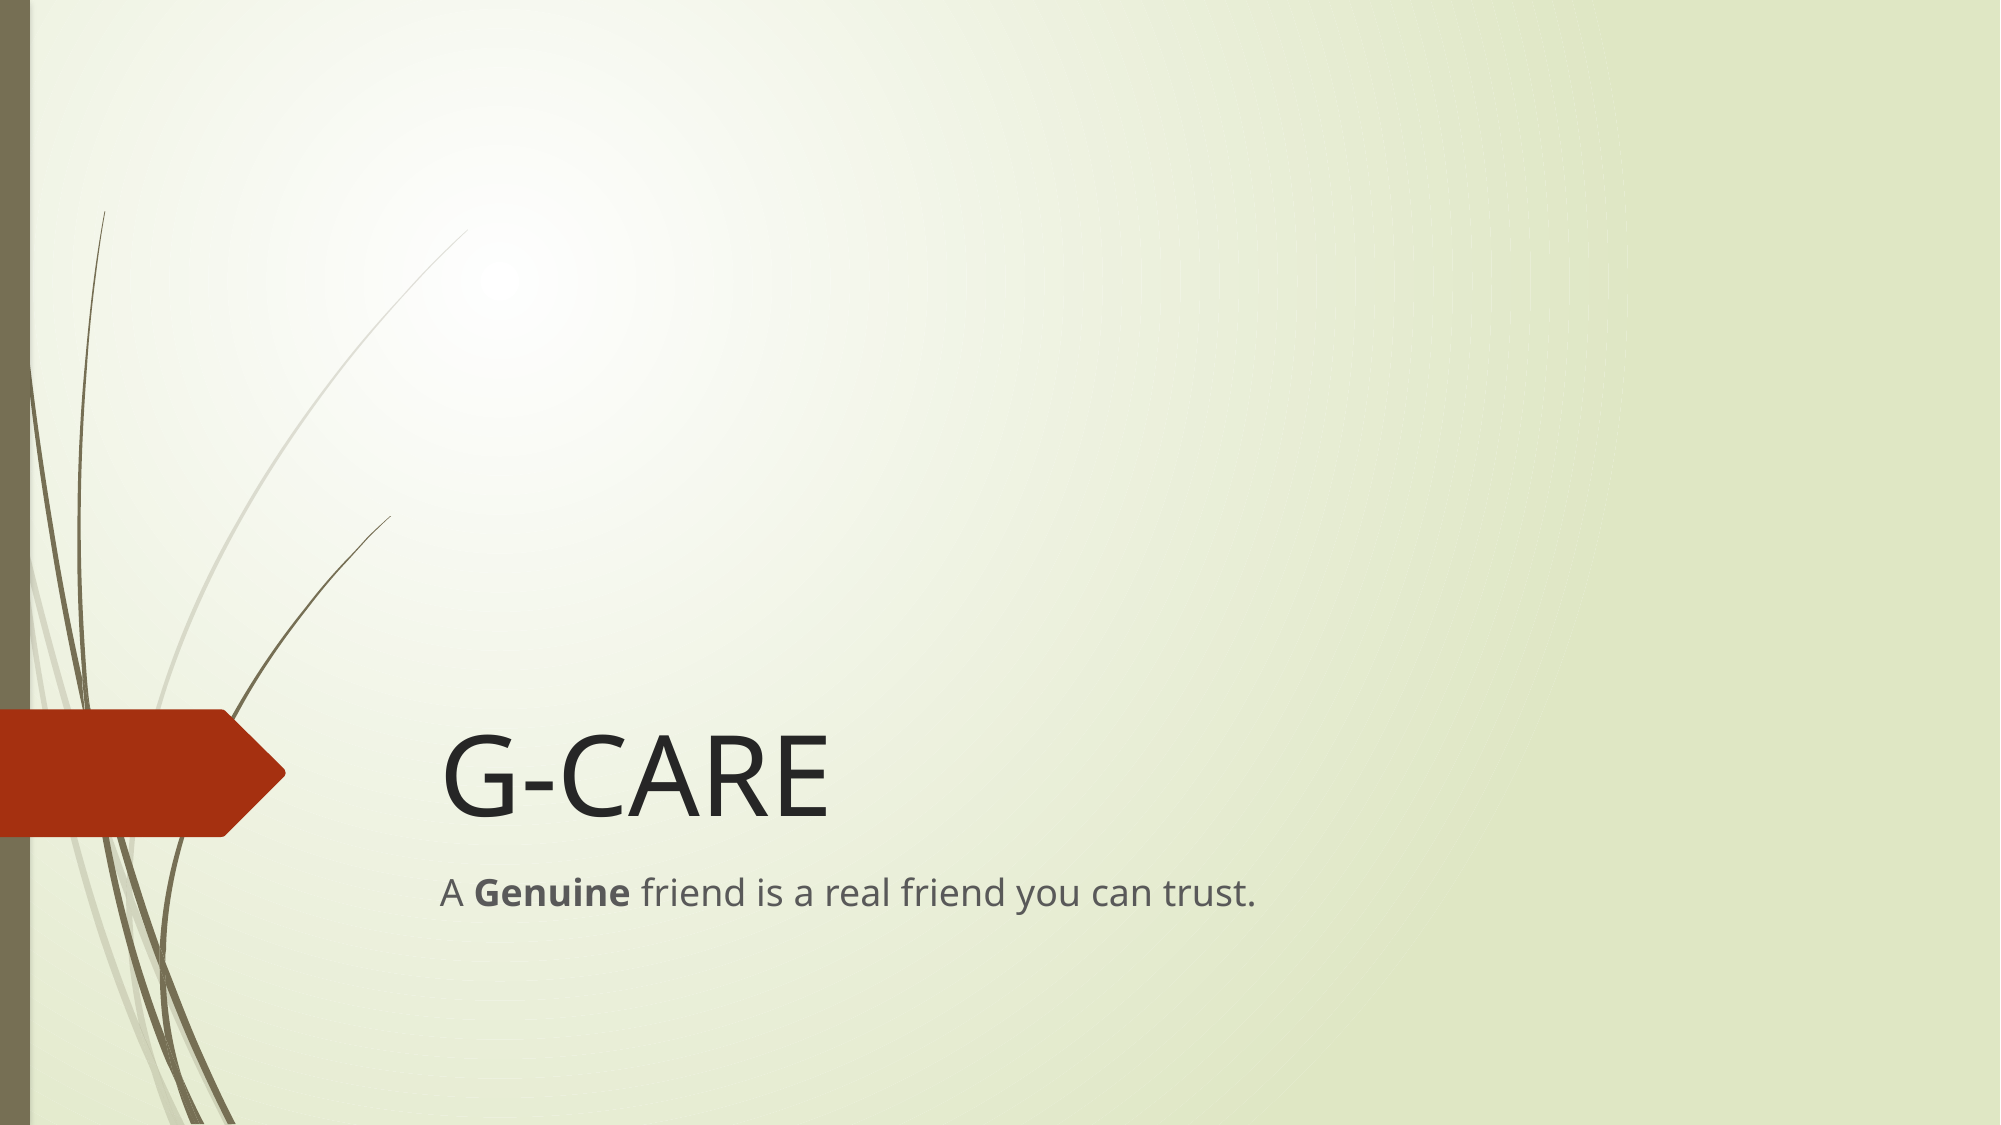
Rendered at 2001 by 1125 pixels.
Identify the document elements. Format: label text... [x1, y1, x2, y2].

subtitle A Genuine friend is a real friend you can trust. [424, 861, 1888, 1047]
title G-CARE [424, 475, 1888, 847]
